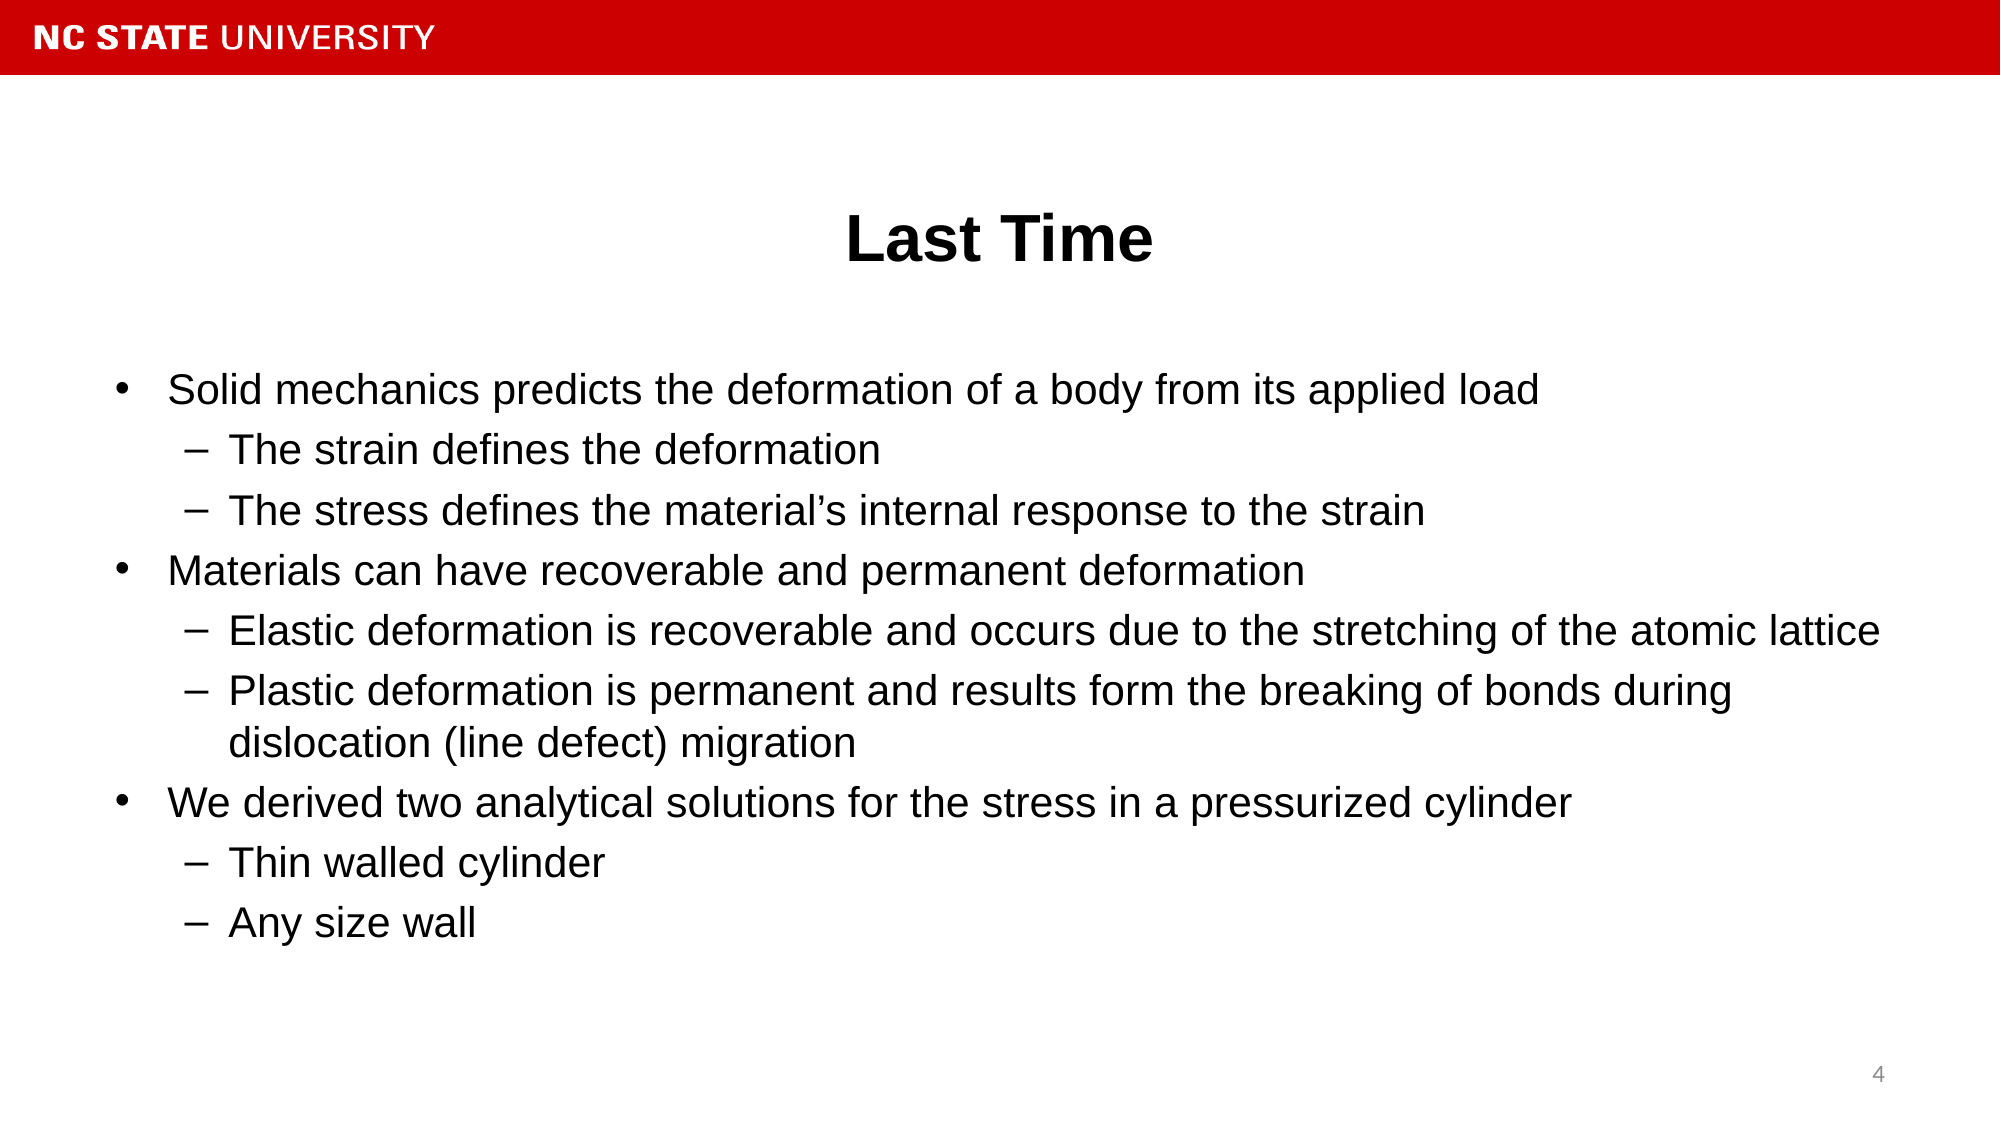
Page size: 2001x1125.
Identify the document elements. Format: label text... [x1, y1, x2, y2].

slide_number 4 [1433, 1042, 1900, 1103]
picture [0, 0, 2000, 75]
title Last Time [99, 147, 1900, 323]
list Solid mechanics predicts the deformation of a body from its applied load The strain defines the deformation The stress defines the material’s internal response to the strain Materials can have recoverable and permanent deformation Elastic deformation is recoverable and occurs due to the stretching of the atomic lattice Plastic deformation is permanent and results form the breaking of bonds during dislocation (line defect) migration We derived two analytical solutions for the stress in a pressurized cylinder Thin walled cylinder Any size wall [99, 354, 1900, 1005]
